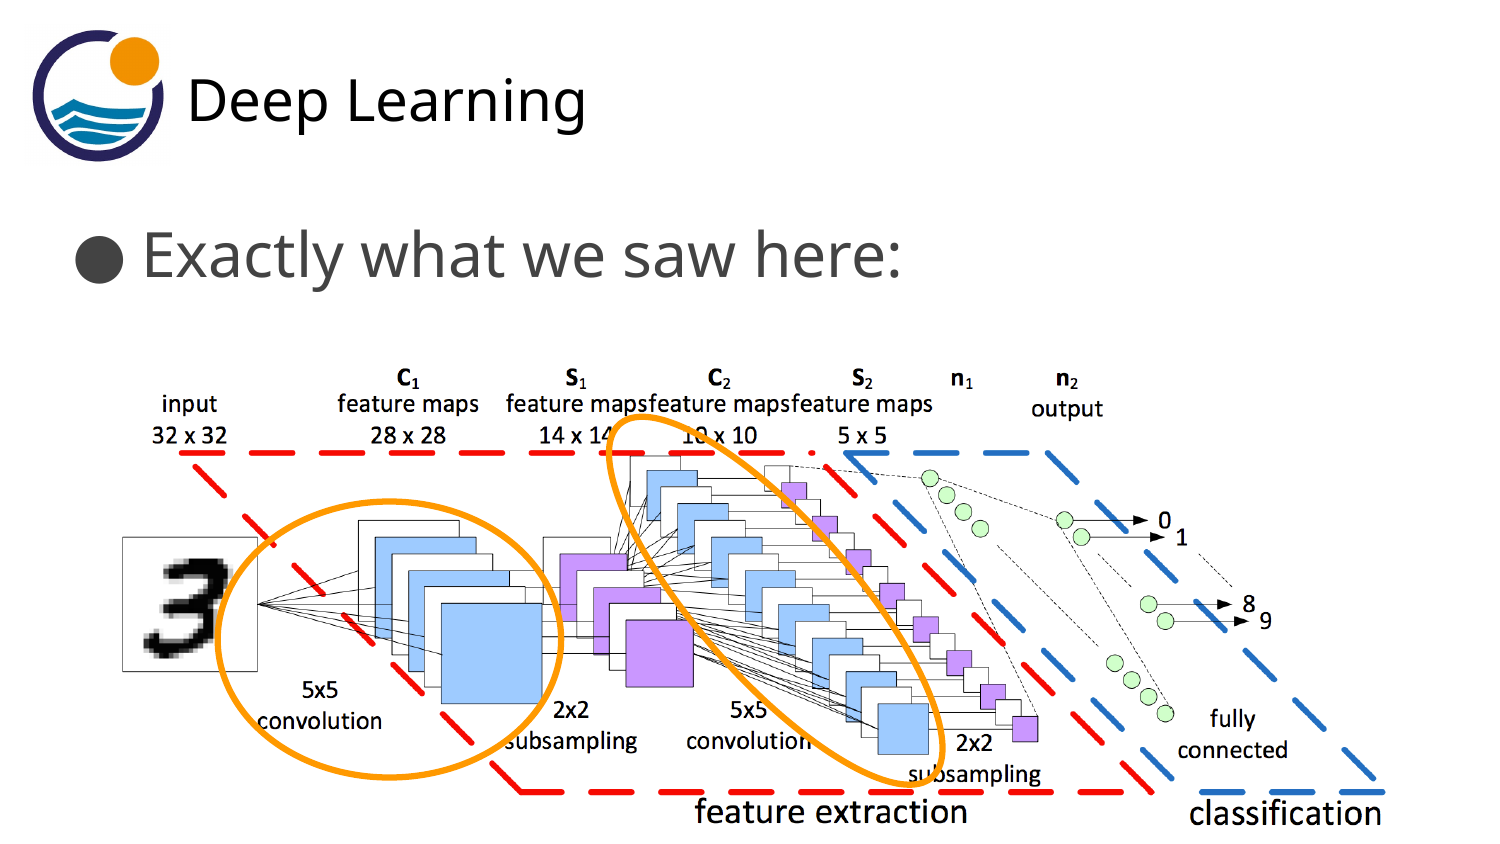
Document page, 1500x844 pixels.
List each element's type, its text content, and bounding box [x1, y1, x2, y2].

picture [24, 24, 172, 167]
title Deep Learning [176, 48, 1449, 143]
picture [93, 361, 1407, 840]
list Exactly what we saw here: [51, 189, 1449, 750]
